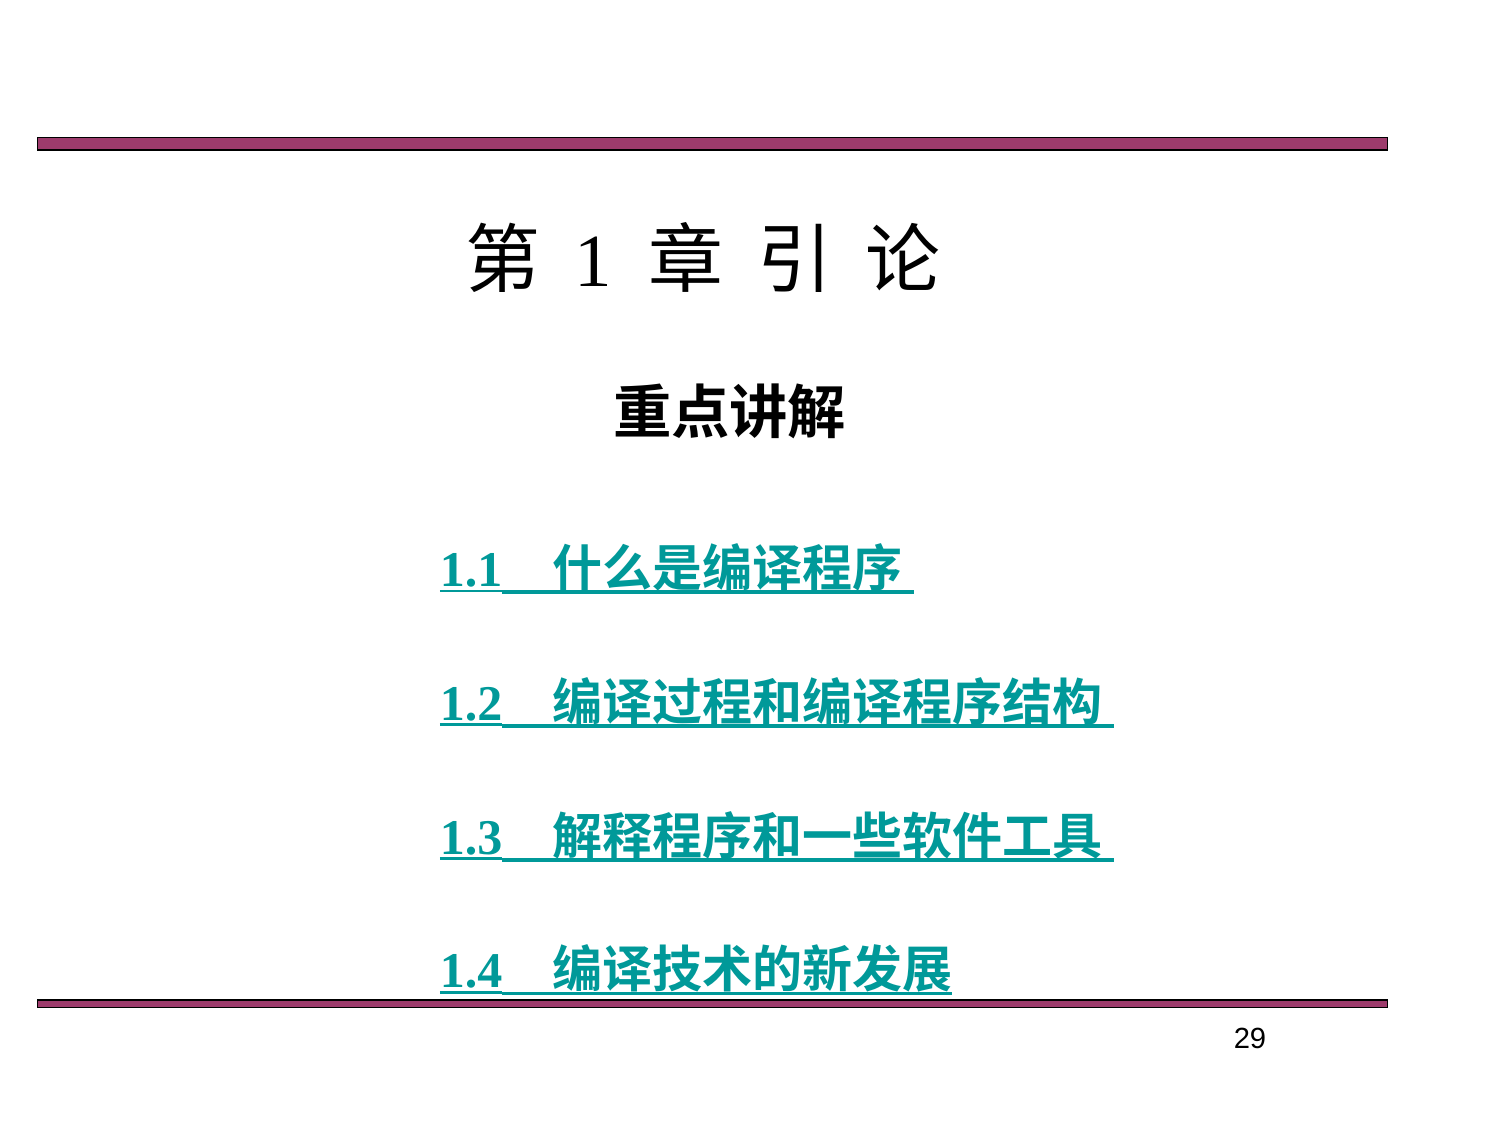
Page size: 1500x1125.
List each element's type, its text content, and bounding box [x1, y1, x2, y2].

text_box 重点讲解 [592, 367, 868, 453]
slide_number 29 [1074, 1012, 1425, 1075]
text_box 1.1 什么是编译程序 1.2 编译过程和编译程序结构 1.3 解释程序和一些软件工具 1.4 编译技术的新发展 [424, 492, 1188, 1018]
text_box 第 1 章 引 论 [24, 212, 1382, 300]
